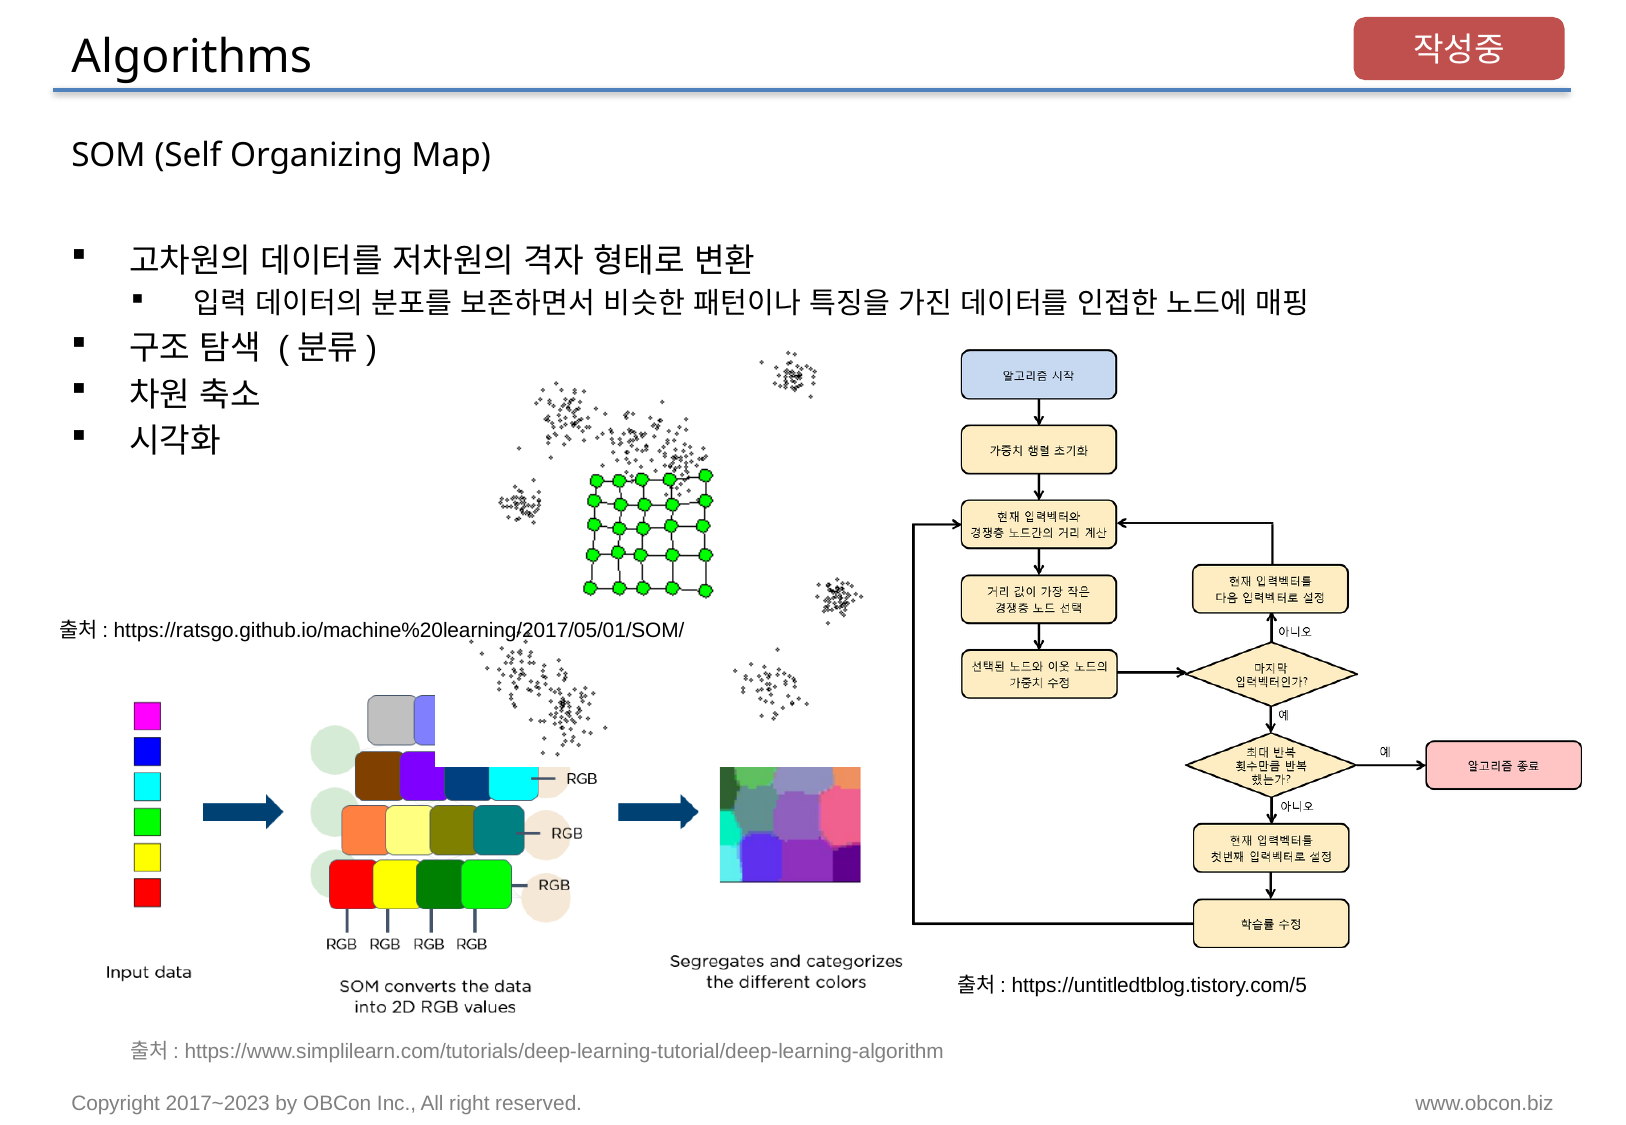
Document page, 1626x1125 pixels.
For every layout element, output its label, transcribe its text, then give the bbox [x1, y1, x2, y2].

title Algorithms [56, 19, 1569, 90]
text_box 고차원의 데이터를 저차원의 격자 형태로 변환 입력 데이터의 분포를 보존하면서 비슷한 패턴이나 특징을 가진 데이터를 인접한 노드에 매핑 구조 탐색 (분류) 차원 축소 시각화 [56, 231, 1569, 467]
picture [103, 322, 1582, 1019]
text_box 출처: https://ratsgo.github.io/machine%20learning/2017/05/01/SOM/ [44, 609, 430, 650]
text_box 작성중 [1353, 16, 1565, 81]
text_box 출처: https://untitledtblog.tistory.com/5 [942, 964, 1557, 1004]
text_box 출처: https://www.simplilearn.com/tutorials/deep-learning-tutorial/deep-learning-algorithm [115, 1030, 1037, 1070]
list SOM (Self Organizing Map) [56, 125, 1569, 181]
